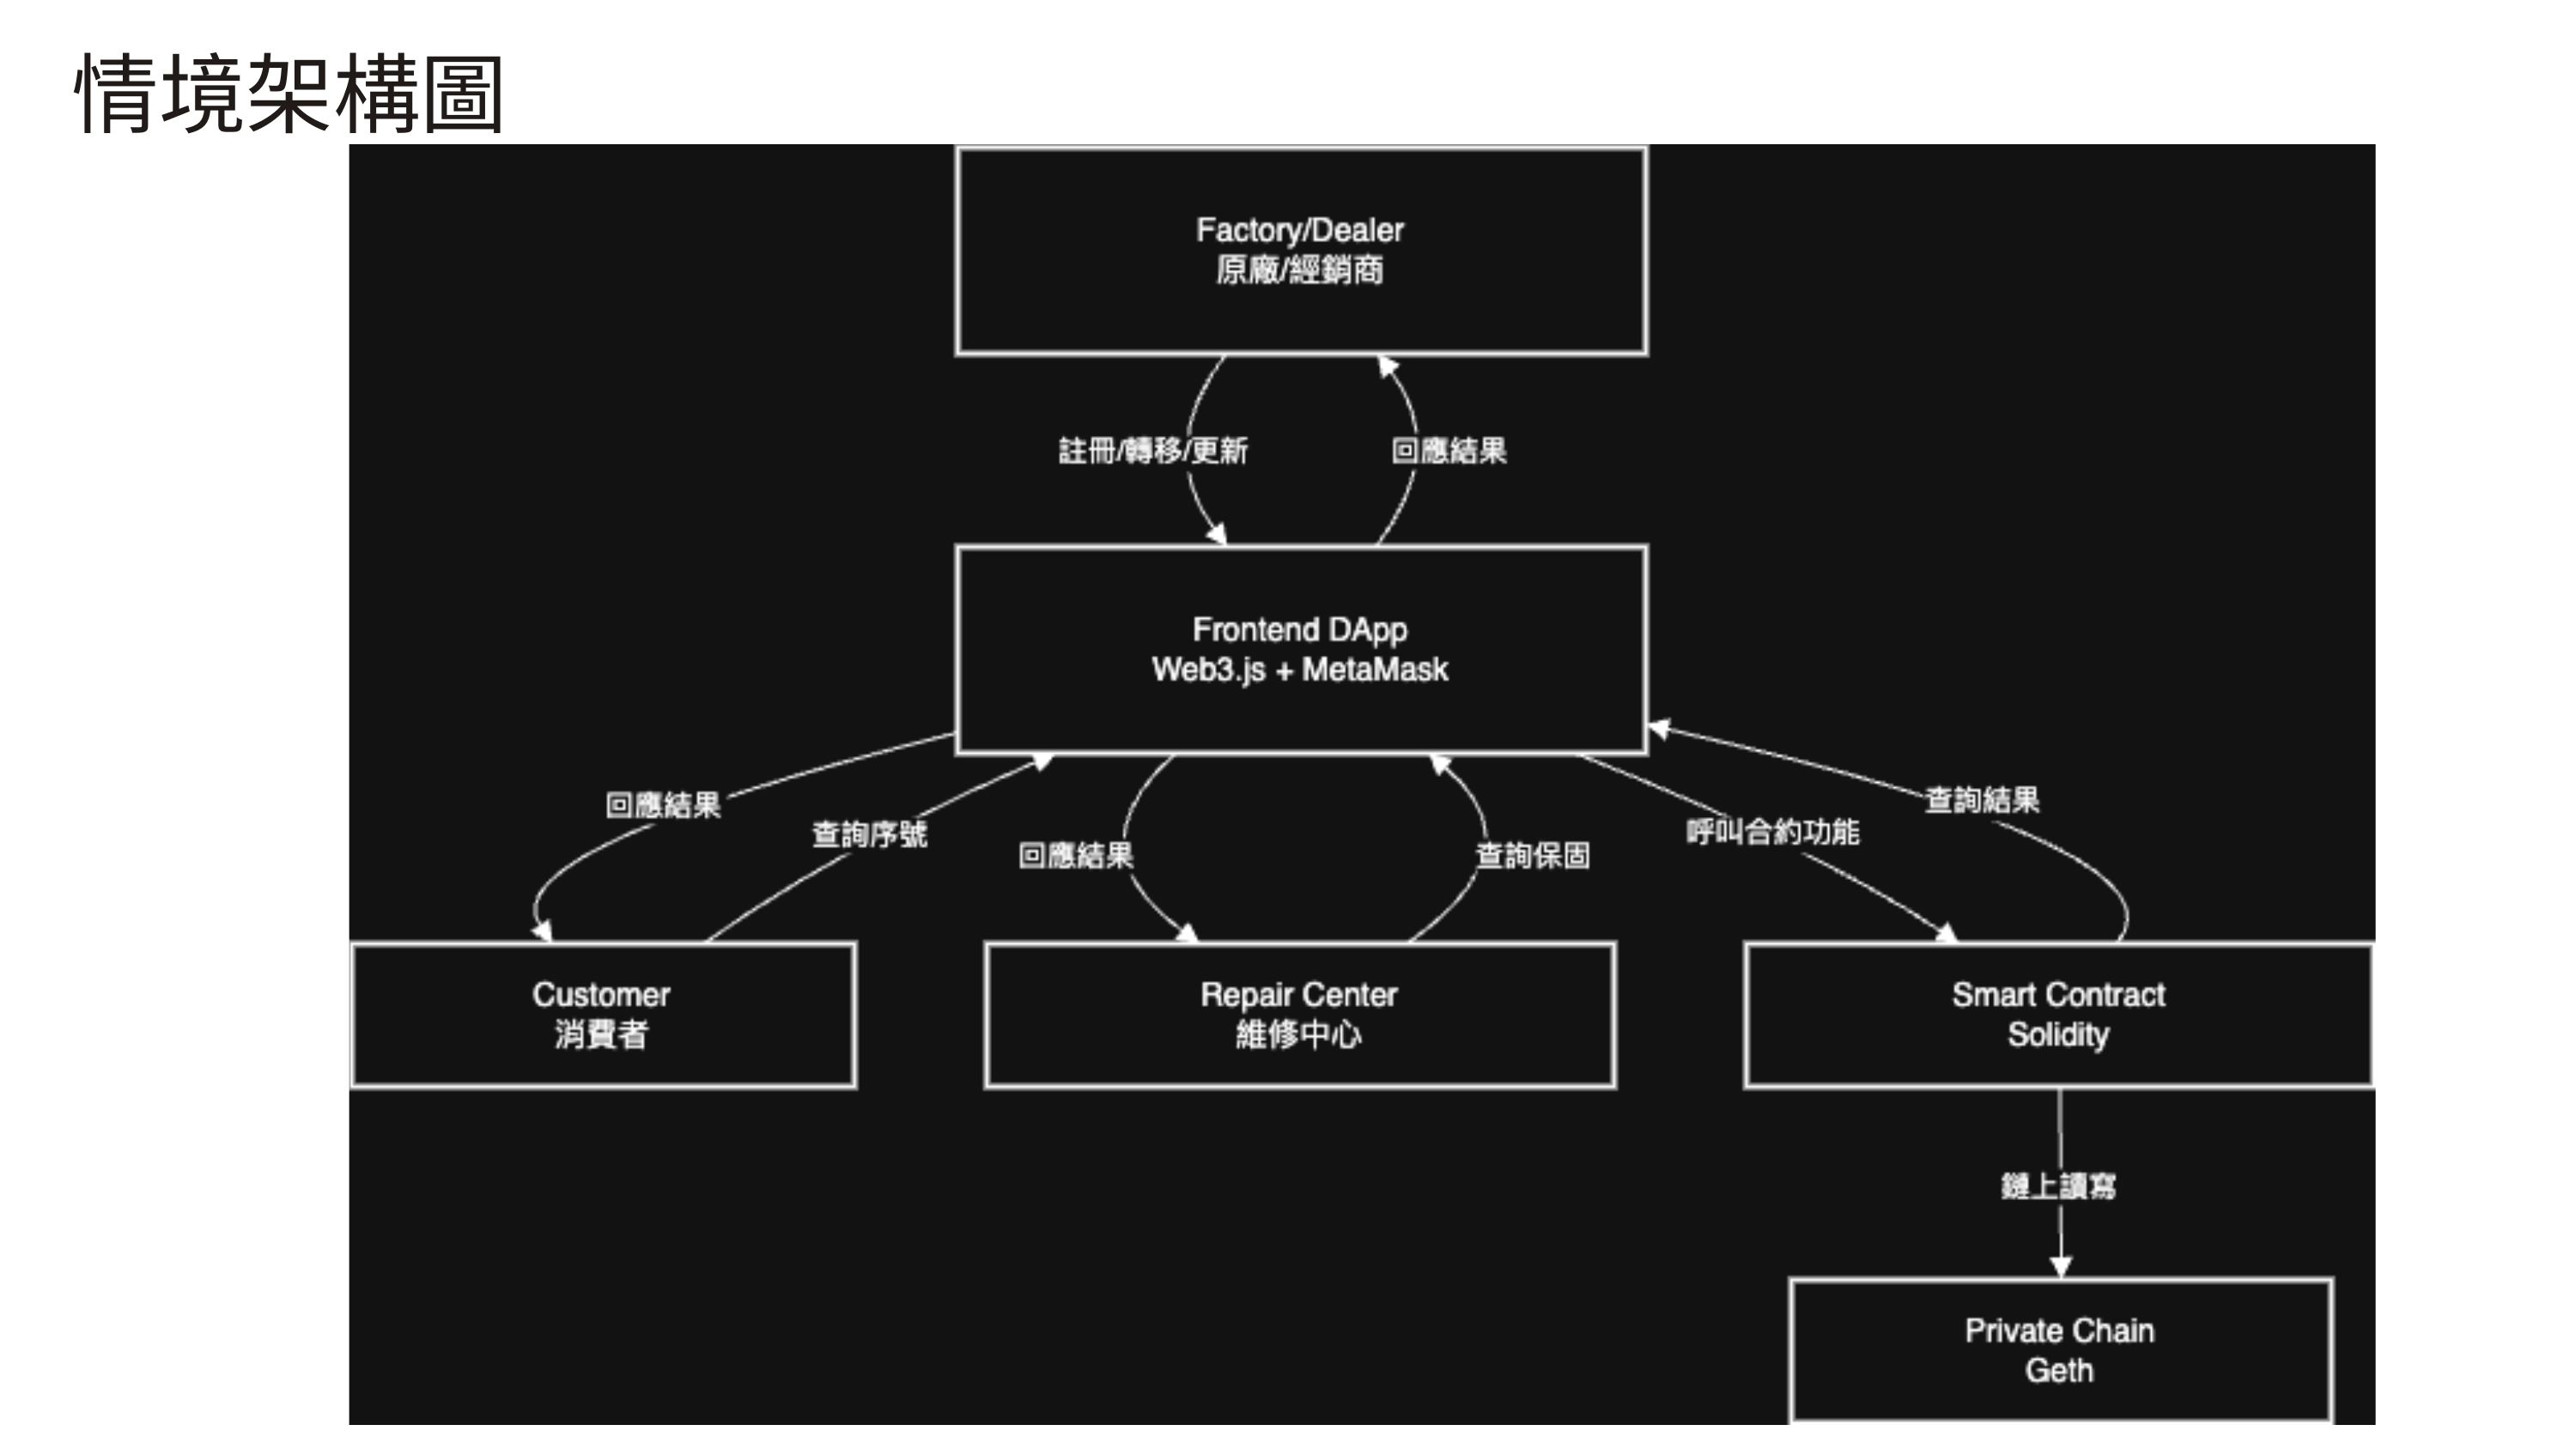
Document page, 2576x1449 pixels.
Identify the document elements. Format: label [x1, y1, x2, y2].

text_box [0, 0, 2576, 1449]
